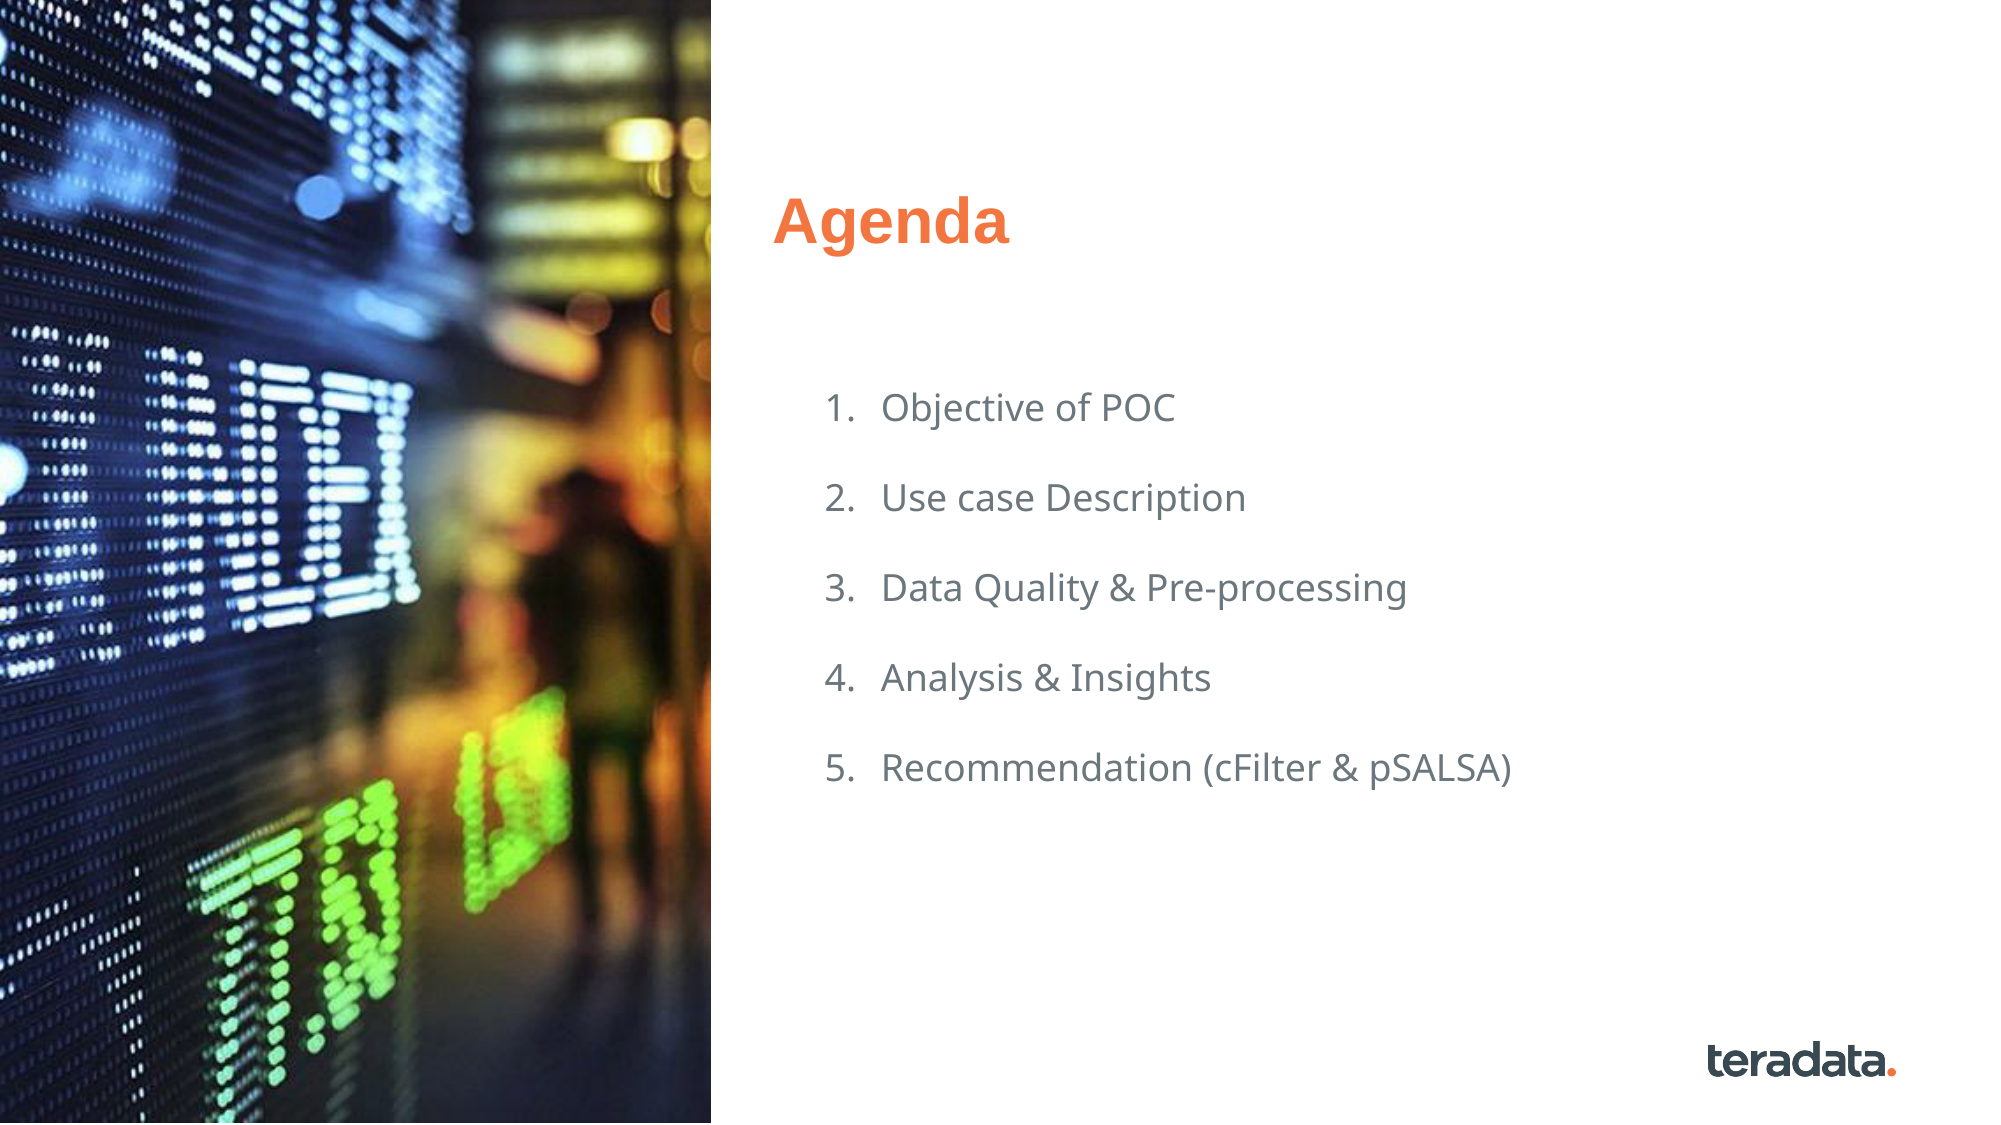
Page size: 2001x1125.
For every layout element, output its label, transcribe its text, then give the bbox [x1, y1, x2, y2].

picture [0, 0, 711, 1123]
picture [1708, 1041, 1896, 1077]
text_box Objective of POC Use case Description Data Quality & Pre-processing Analysis & Insights Recommendation (cFilter & pSALSA) [809, 331, 1810, 797]
title Agenda [757, 147, 2000, 266]
